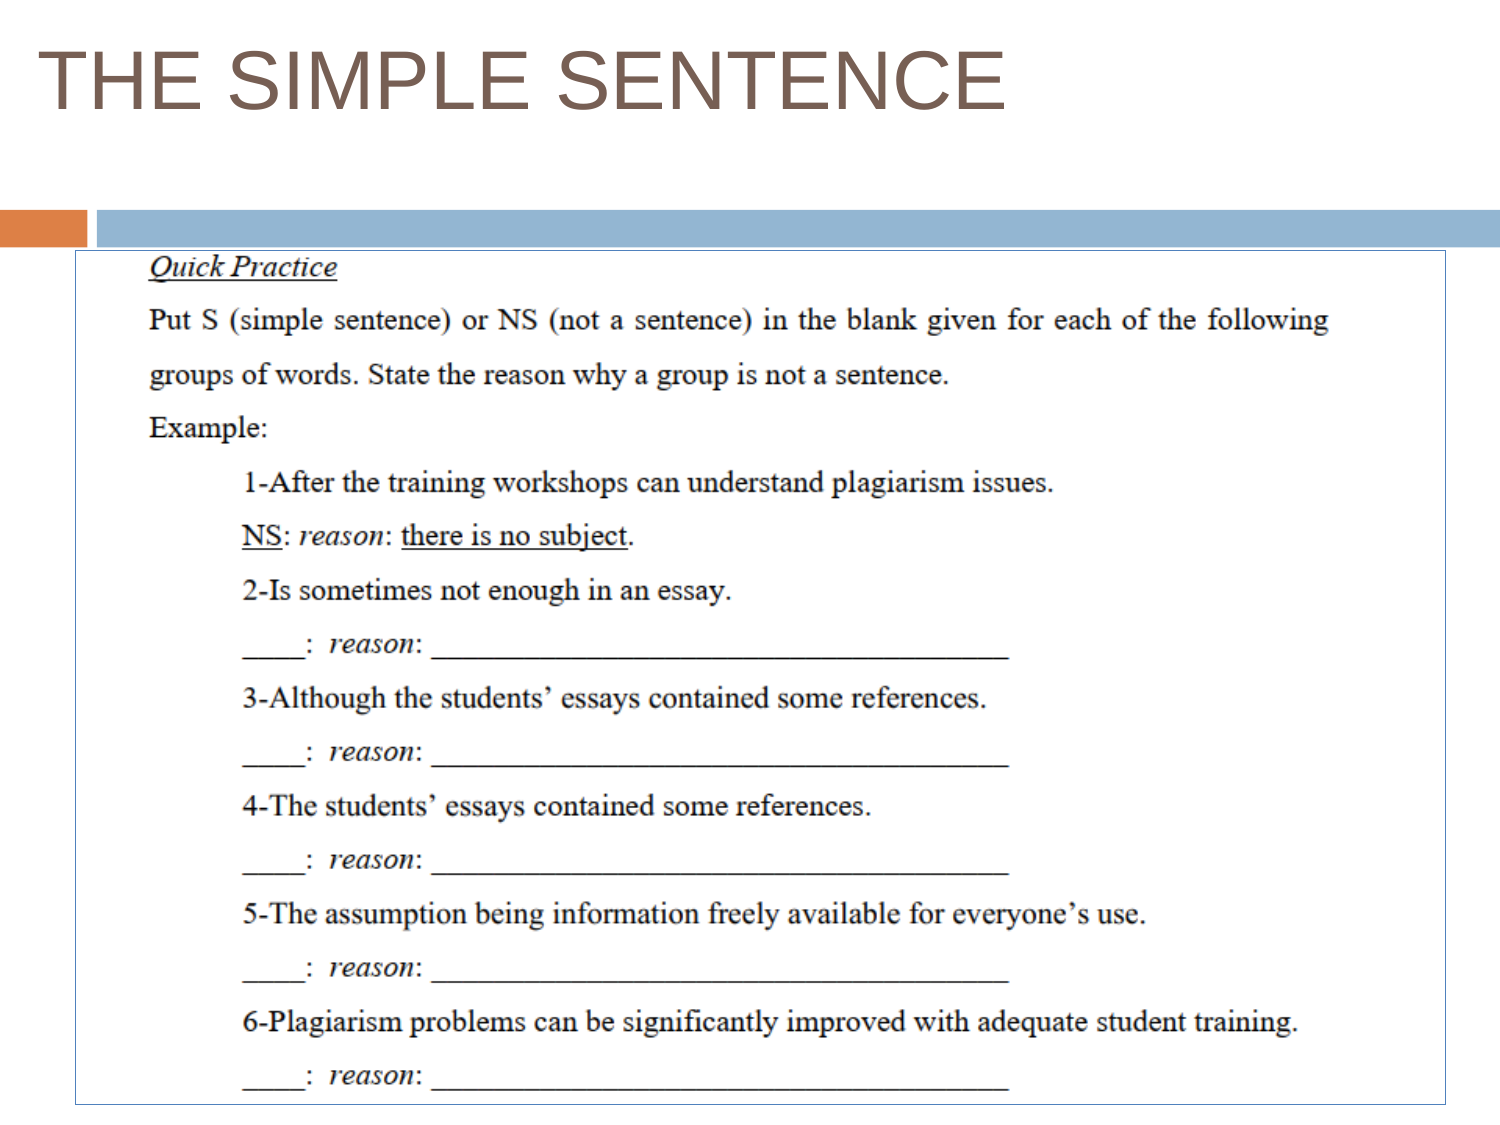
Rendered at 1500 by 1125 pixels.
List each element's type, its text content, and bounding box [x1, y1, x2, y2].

picture [74, 250, 1446, 1106]
title THE SIMPLE SENTENCE [37, 25, 1400, 127]
